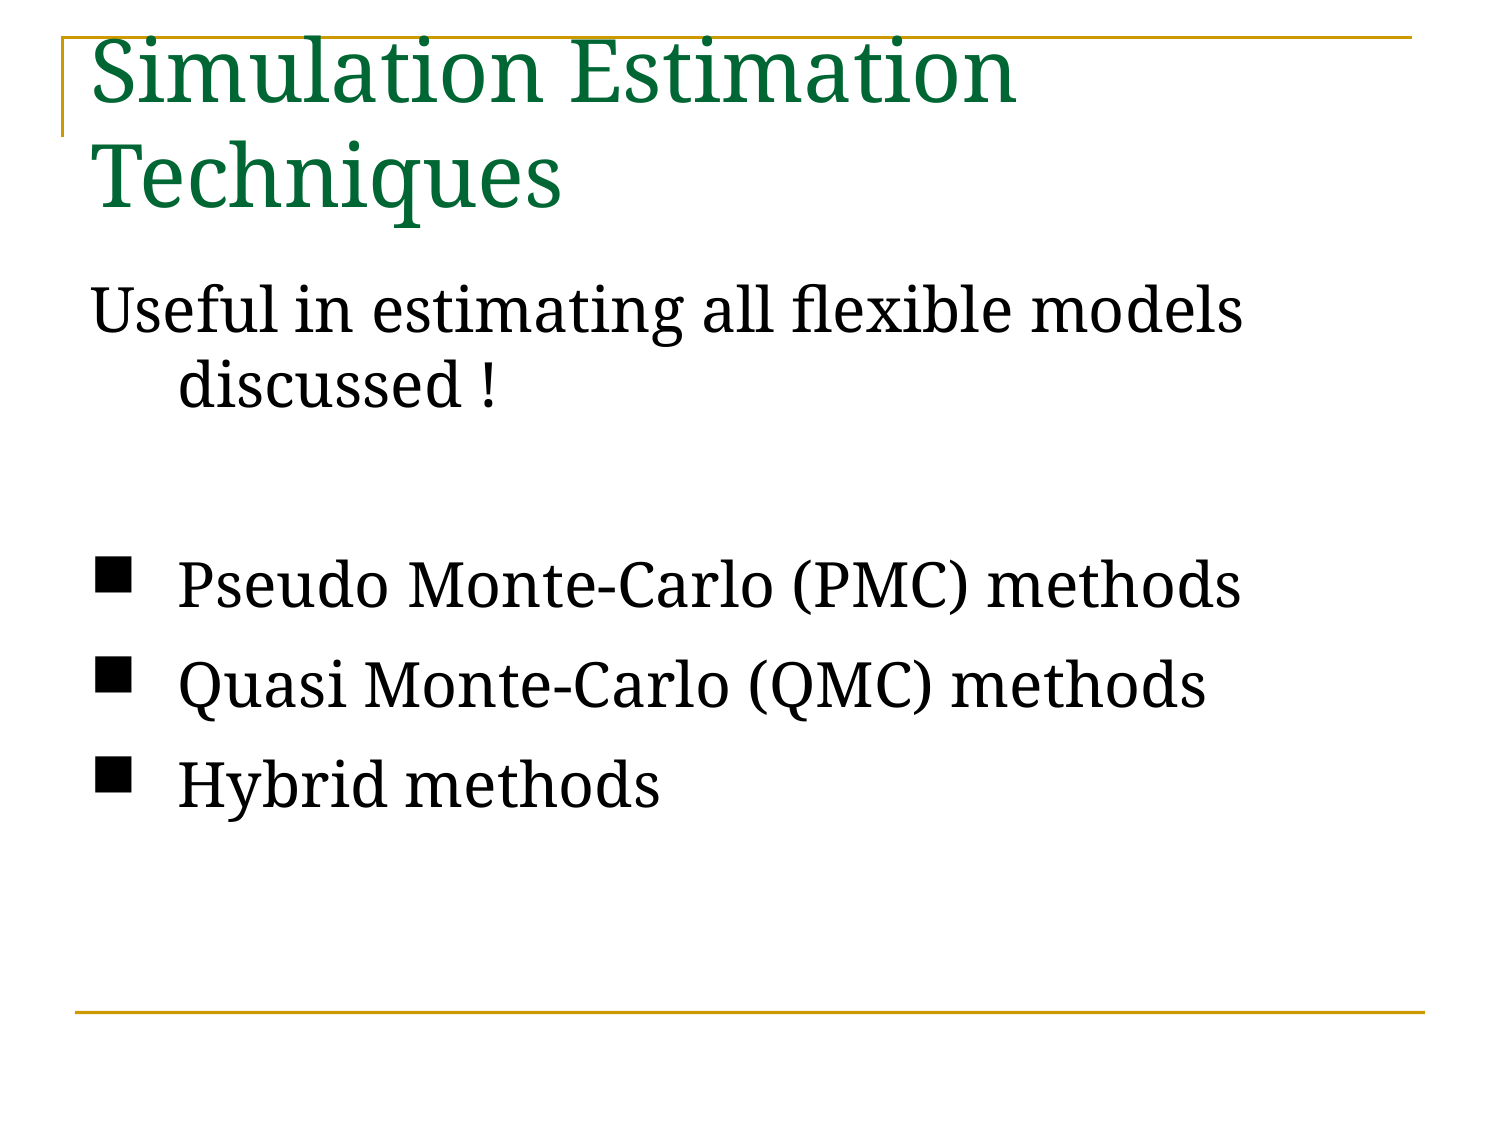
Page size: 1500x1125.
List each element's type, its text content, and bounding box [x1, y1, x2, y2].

list Useful in estimating all flexible models discussed ! Pseudo Monte-Carlo (PMC) methods Quasi Monte-Carlo (QMC) methods Hybrid methods [75, 262, 1425, 1006]
title Simulation Estimation Techniques [75, 45, 1425, 233]
